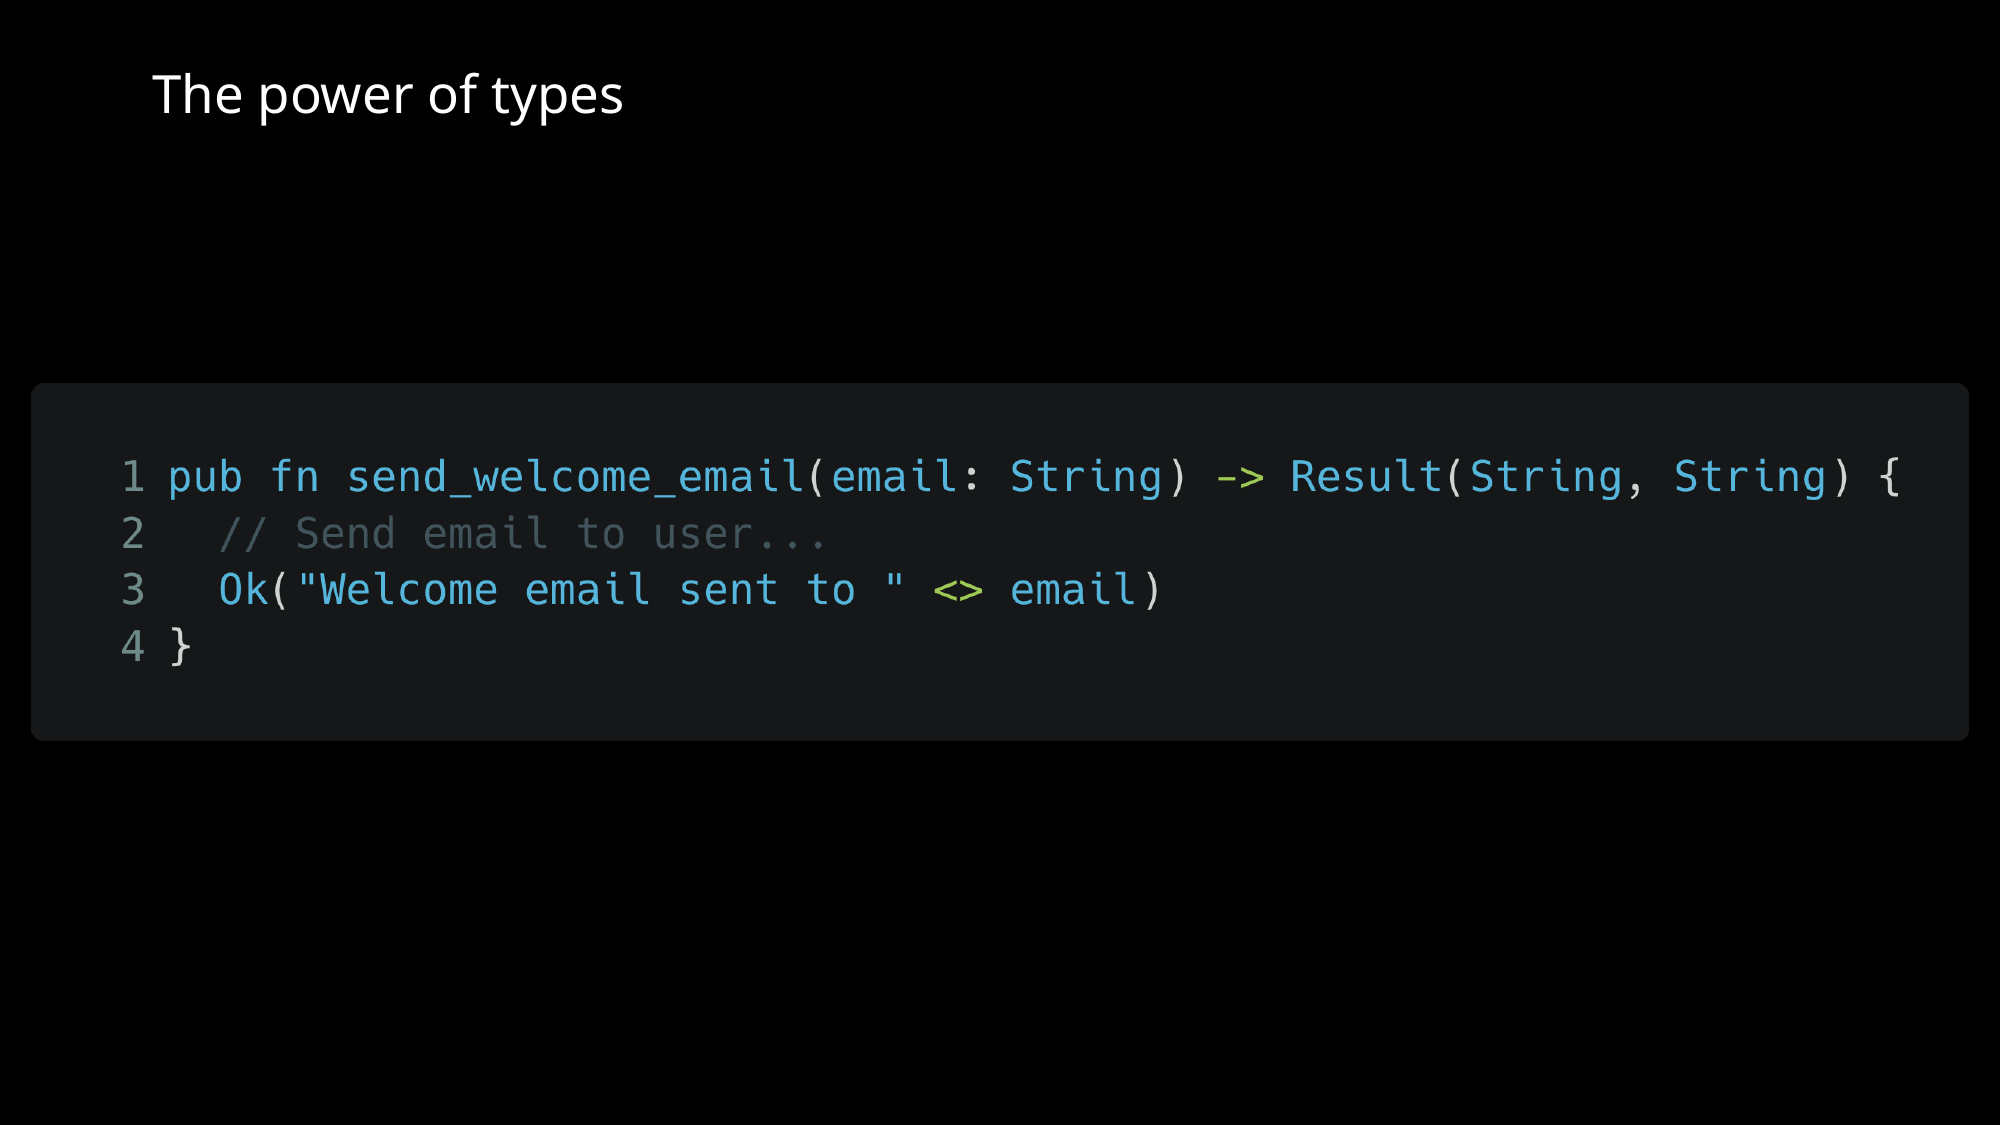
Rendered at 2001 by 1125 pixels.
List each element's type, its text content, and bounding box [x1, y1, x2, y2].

picture [30, 383, 1969, 742]
title The power of types [137, 59, 1269, 133]
